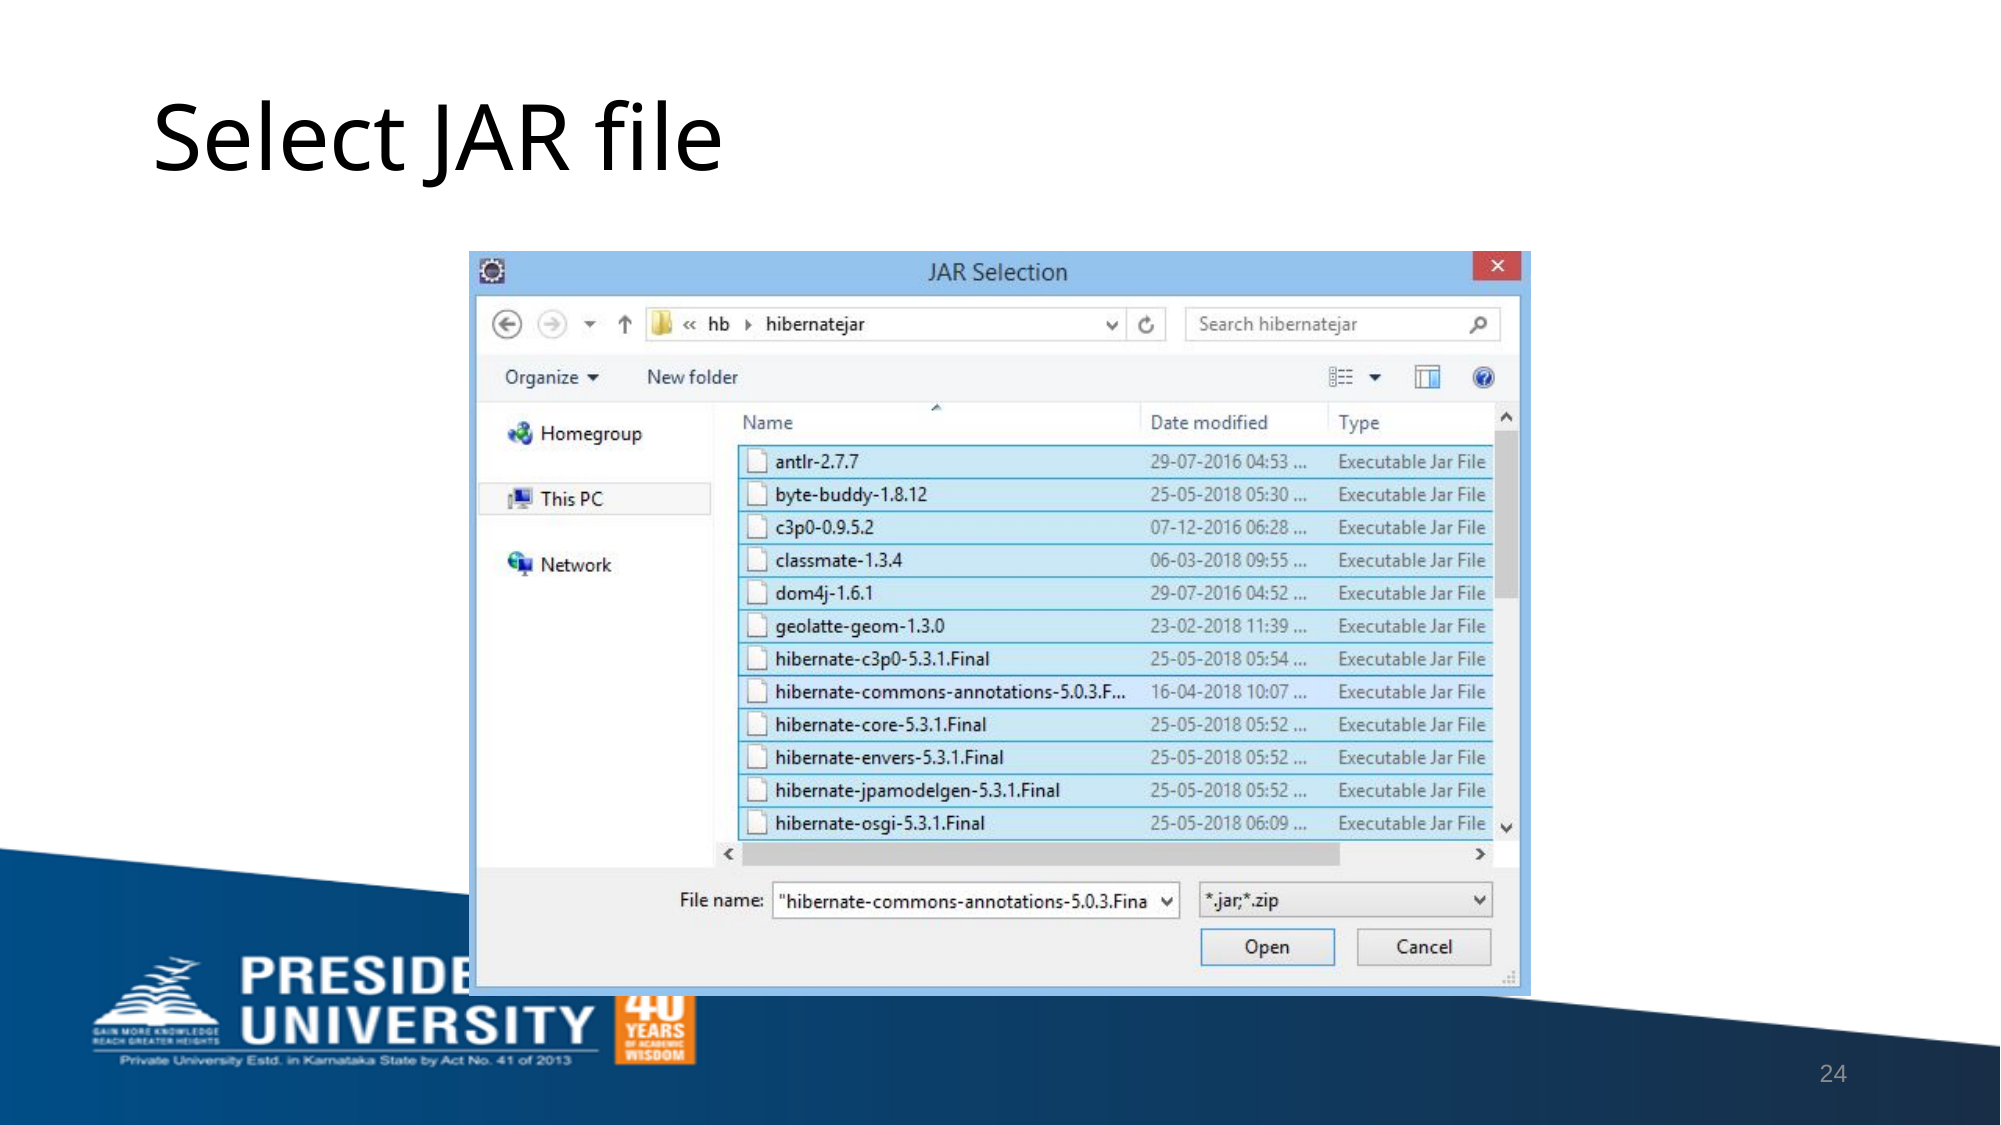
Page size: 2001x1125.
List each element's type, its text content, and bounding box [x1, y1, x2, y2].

title Select JAR file [137, 59, 1863, 223]
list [469, 251, 1531, 996]
slide_number 24 [1412, 1042, 1863, 1103]
picture [0, 845, 2000, 1125]
